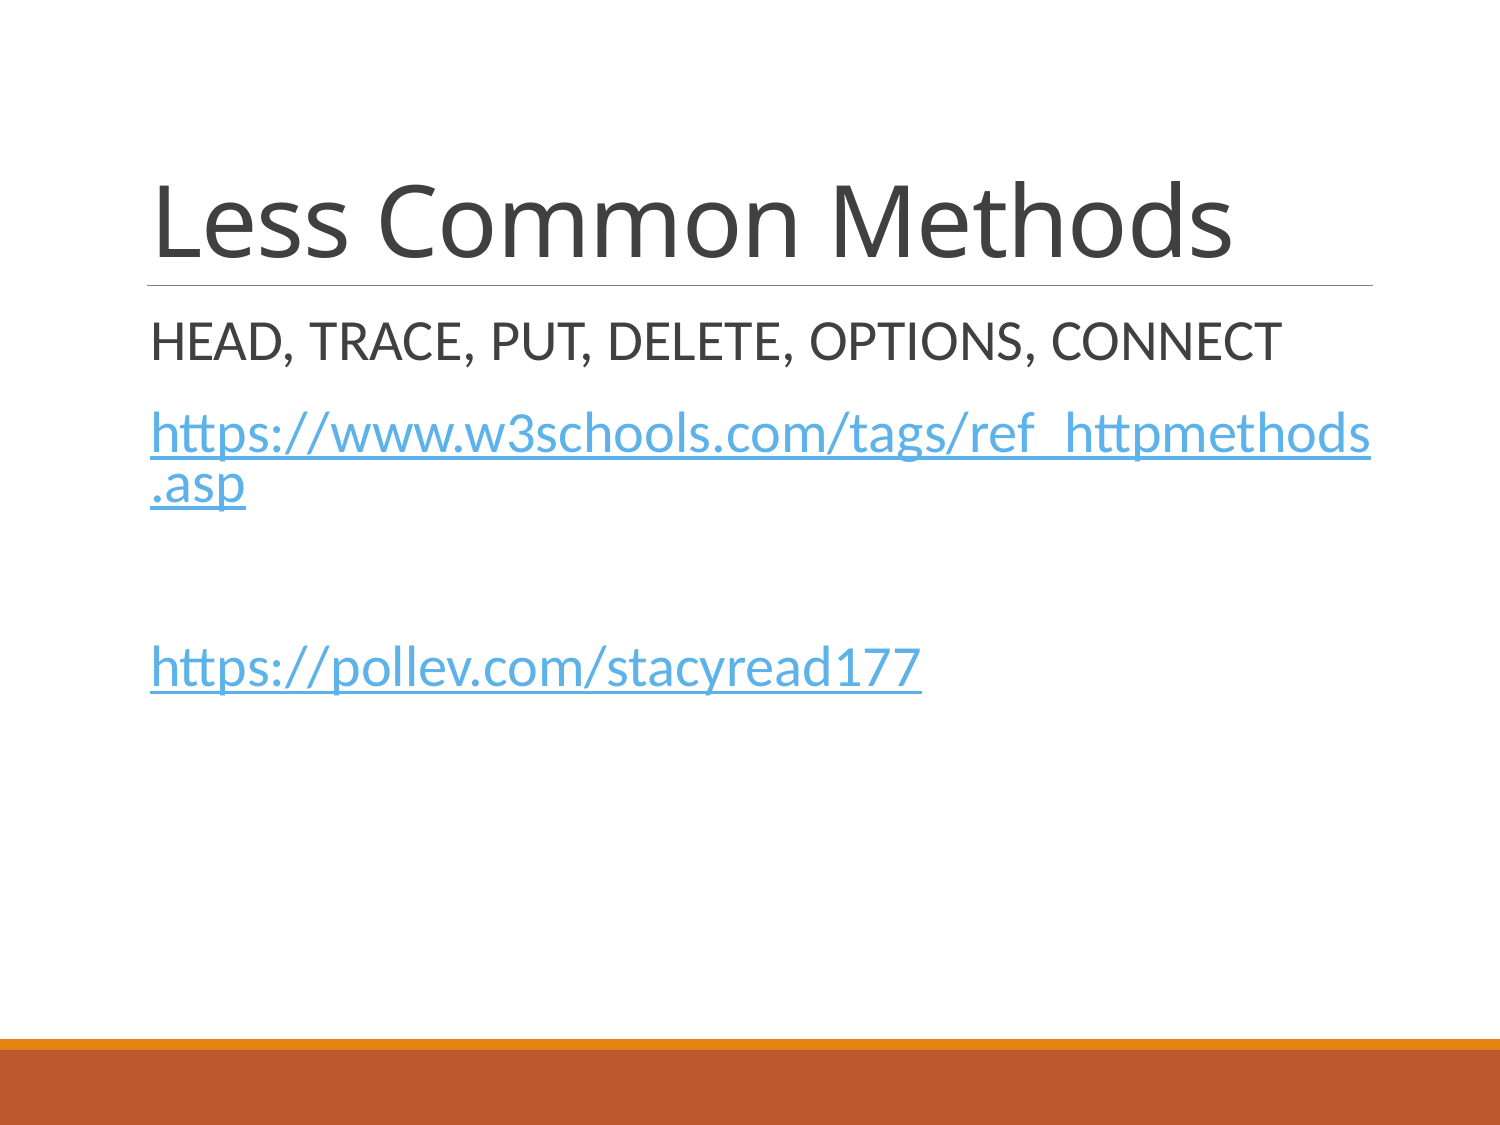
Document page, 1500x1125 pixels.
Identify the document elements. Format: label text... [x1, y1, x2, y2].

list HEAD, TRACE, PUT, DELETE, OPTIONS, CONNECT https://www.w3schools.com/tags/ref_httpmethods.asp https://pollev.com/stacyread177 [135, 302, 1373, 963]
title Less Common Methods [135, 47, 1373, 285]
